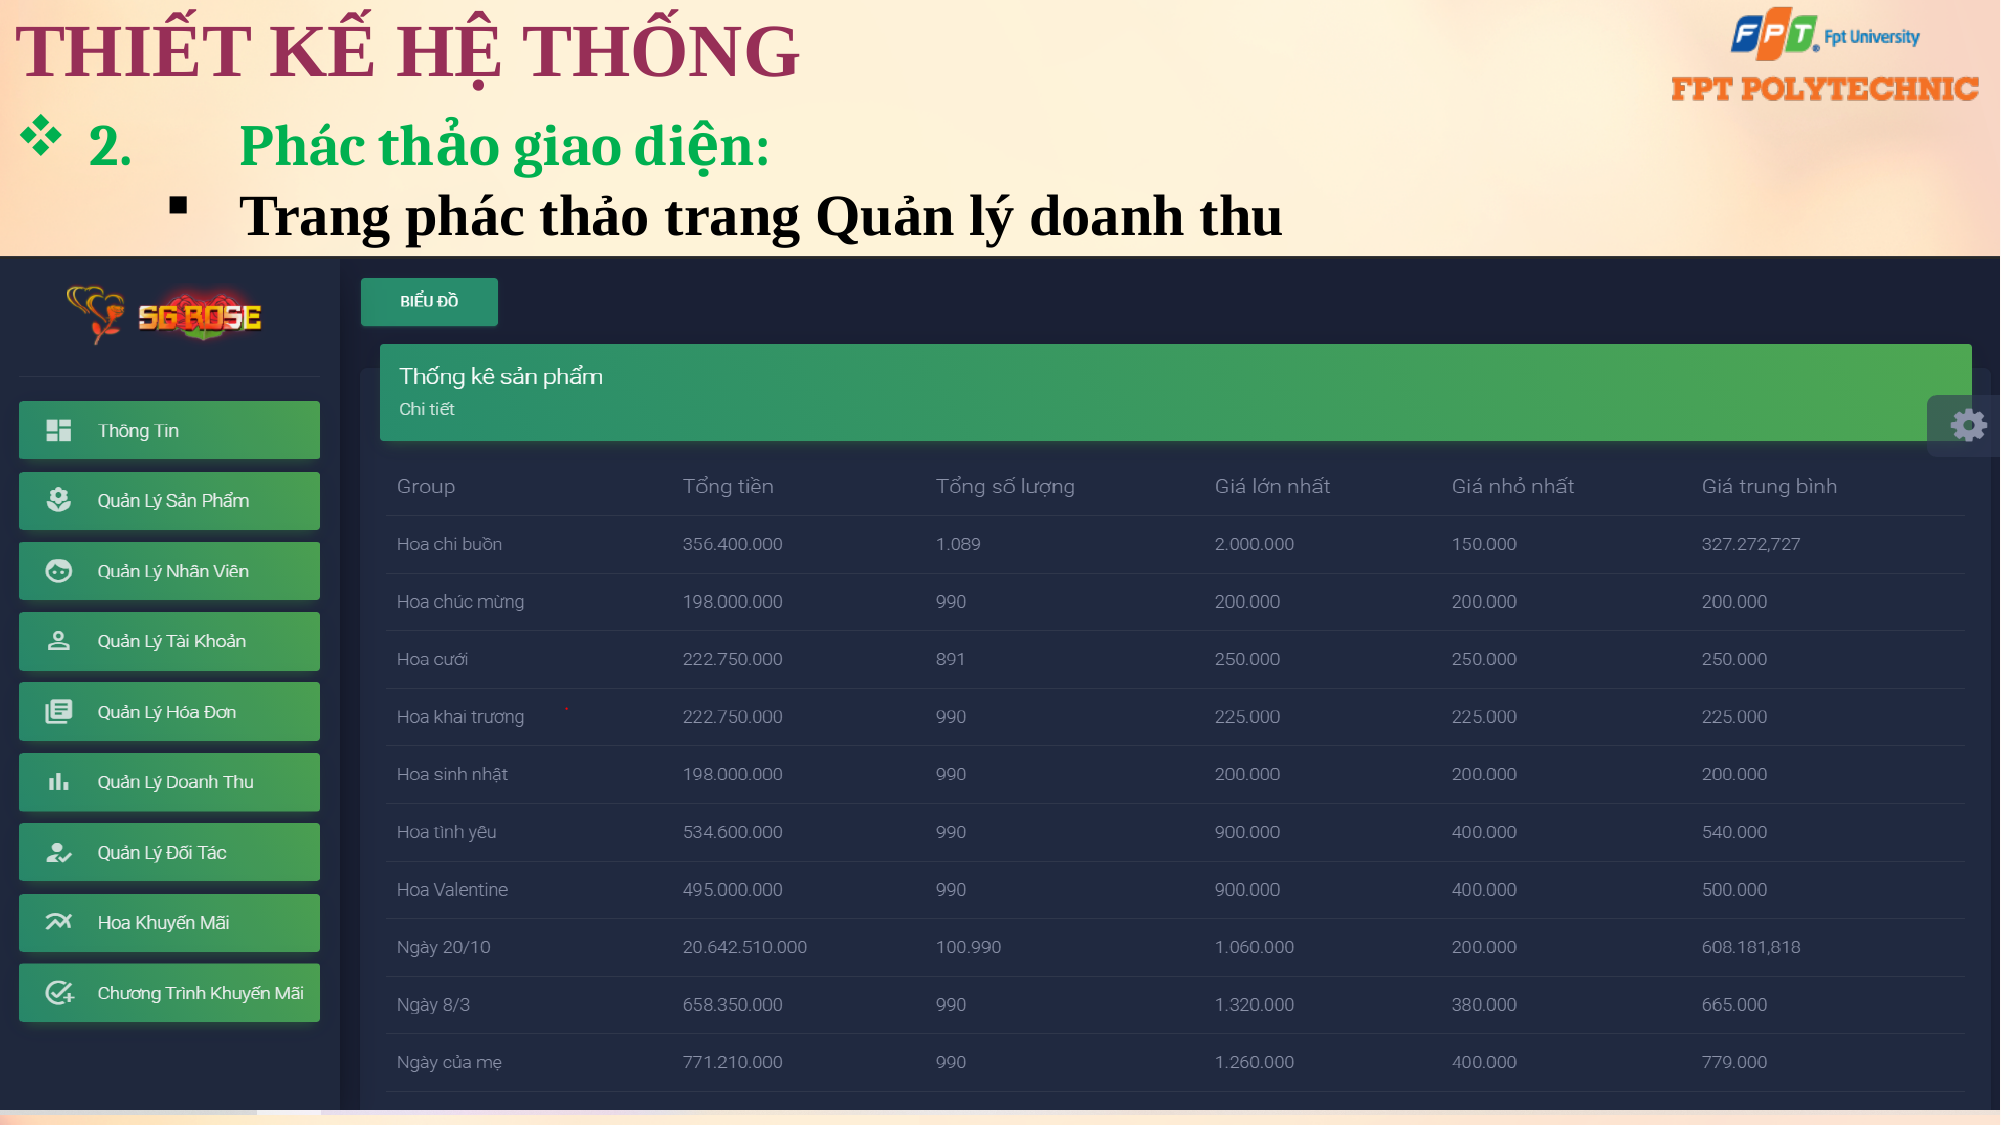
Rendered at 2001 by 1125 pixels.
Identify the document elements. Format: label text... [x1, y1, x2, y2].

picture [0, 0, 2001, 1125]
text_box THIẾT KẾ HỆ THỐNG [0, 0, 875, 99]
text_box 2. Phác thảo giao diện: Trang phác thảo trang Quản lý doanh thu [0, 99, 1688, 255]
